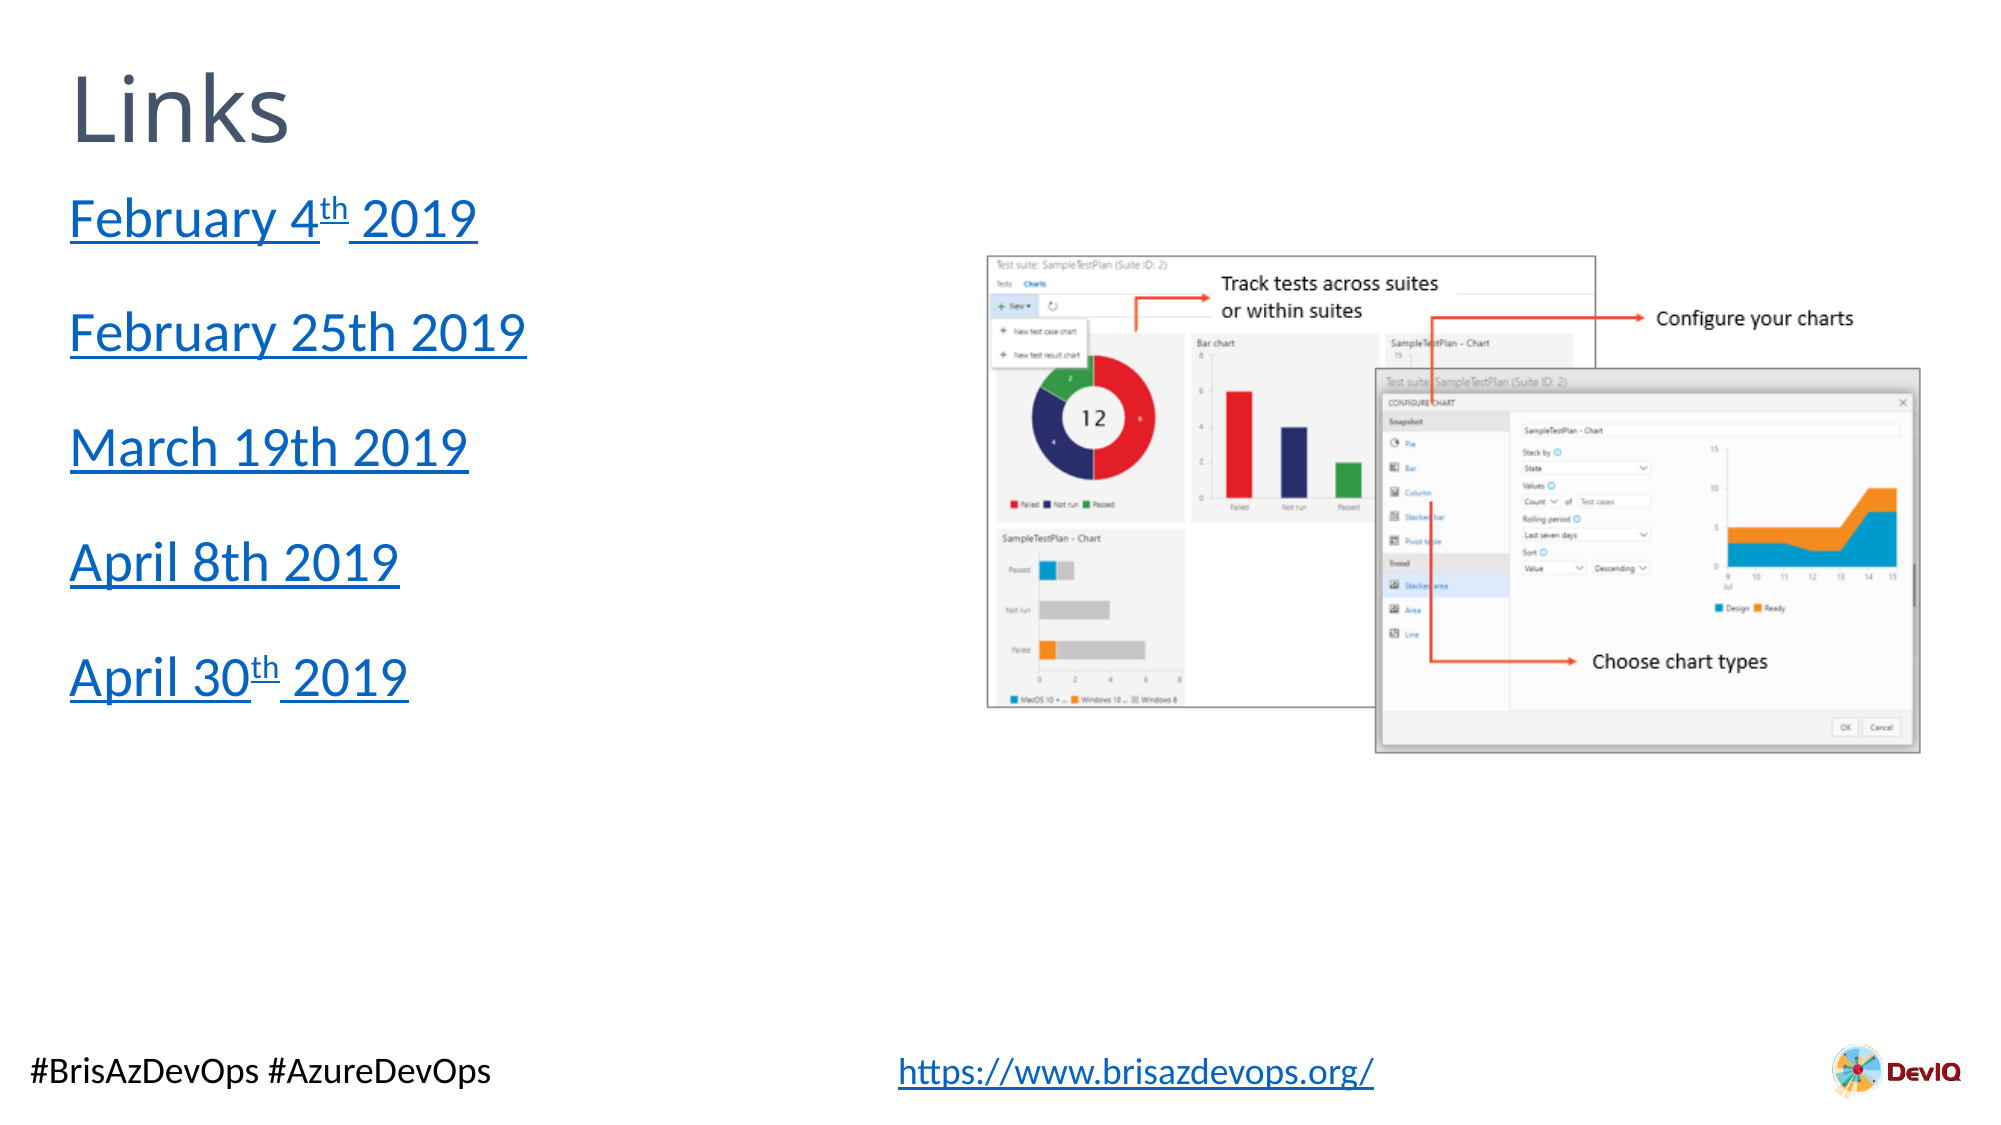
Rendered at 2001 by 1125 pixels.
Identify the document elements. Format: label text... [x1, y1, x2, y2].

text_box https://www.brisazdevops.org/ [883, 1039, 1390, 1100]
title Links [69, 36, 1930, 158]
text_box #BrisAzDevOps #AzureDevOps [15, 1038, 507, 1098]
list February 4th 2019 February 25th 2019 March 19th 2019 April 8th 2019 April 30th 2019 [69, 187, 913, 814]
picture [1830, 1038, 1963, 1101]
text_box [981, 242, 1930, 769]
